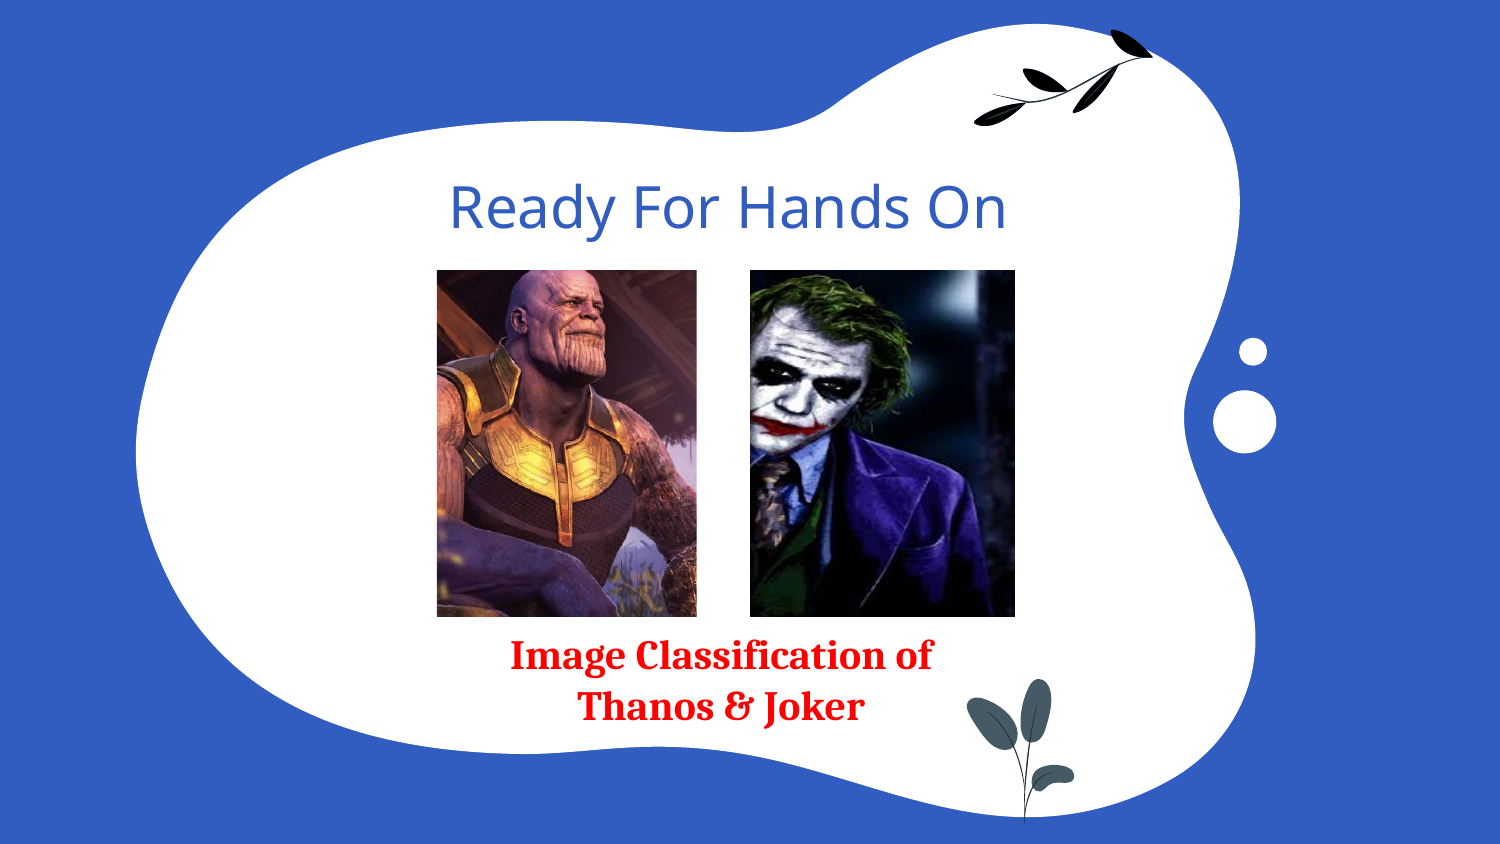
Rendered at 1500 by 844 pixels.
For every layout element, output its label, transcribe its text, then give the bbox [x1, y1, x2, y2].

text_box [965, 678, 1076, 827]
title Ready For Hands On [327, 164, 1131, 247]
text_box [995, 8, 1136, 160]
text_box Image Classification of Thanos & Joker [436, 620, 1006, 736]
picture [436, 270, 697, 618]
picture [749, 270, 1015, 618]
